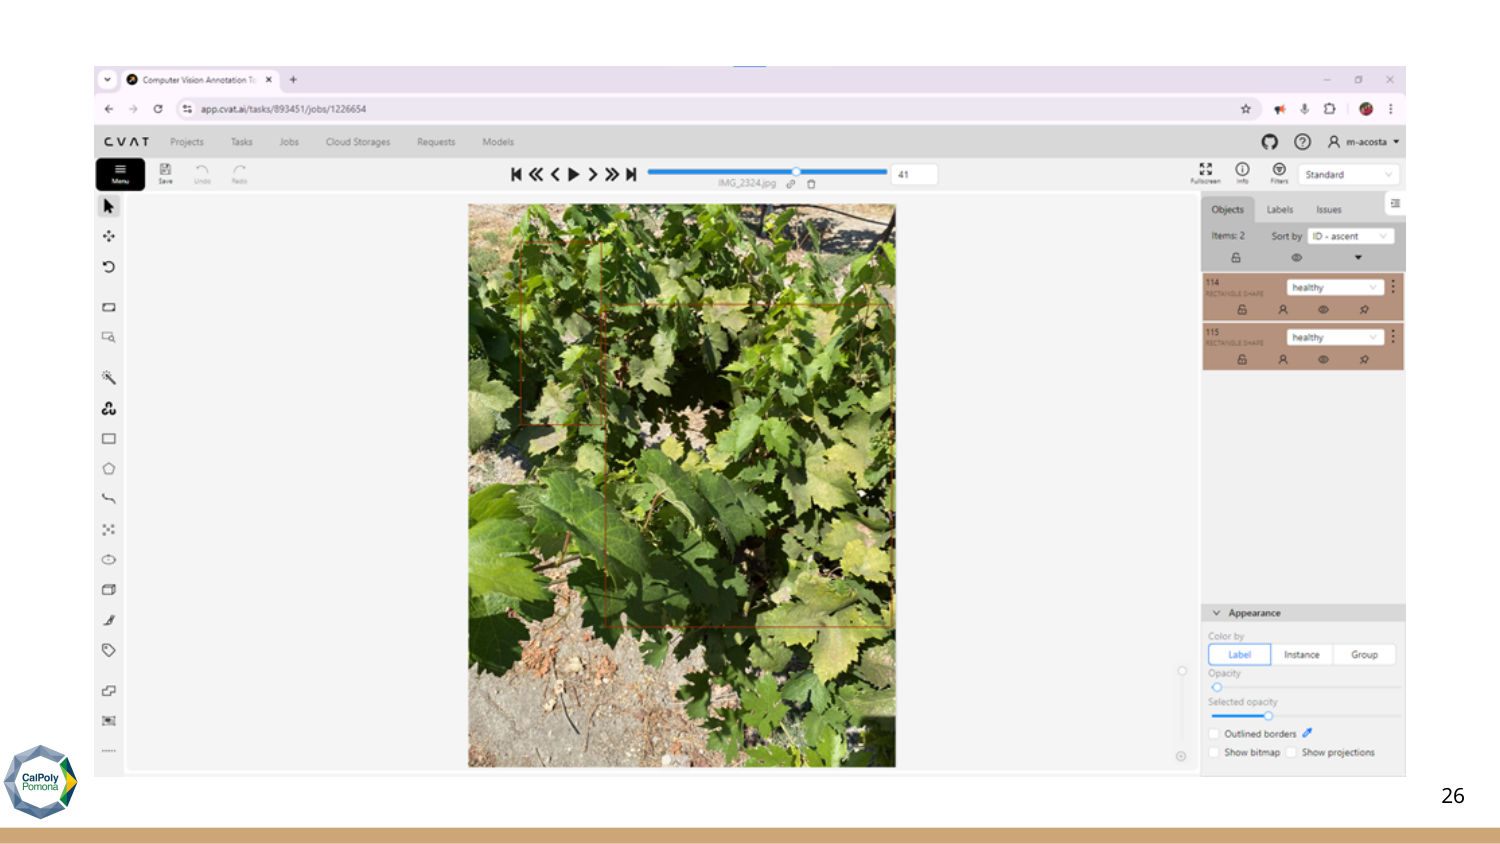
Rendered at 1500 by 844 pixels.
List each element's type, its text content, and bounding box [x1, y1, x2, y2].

slide_number 26 [1389, 764, 1480, 830]
picture [0, 66, 1407, 822]
